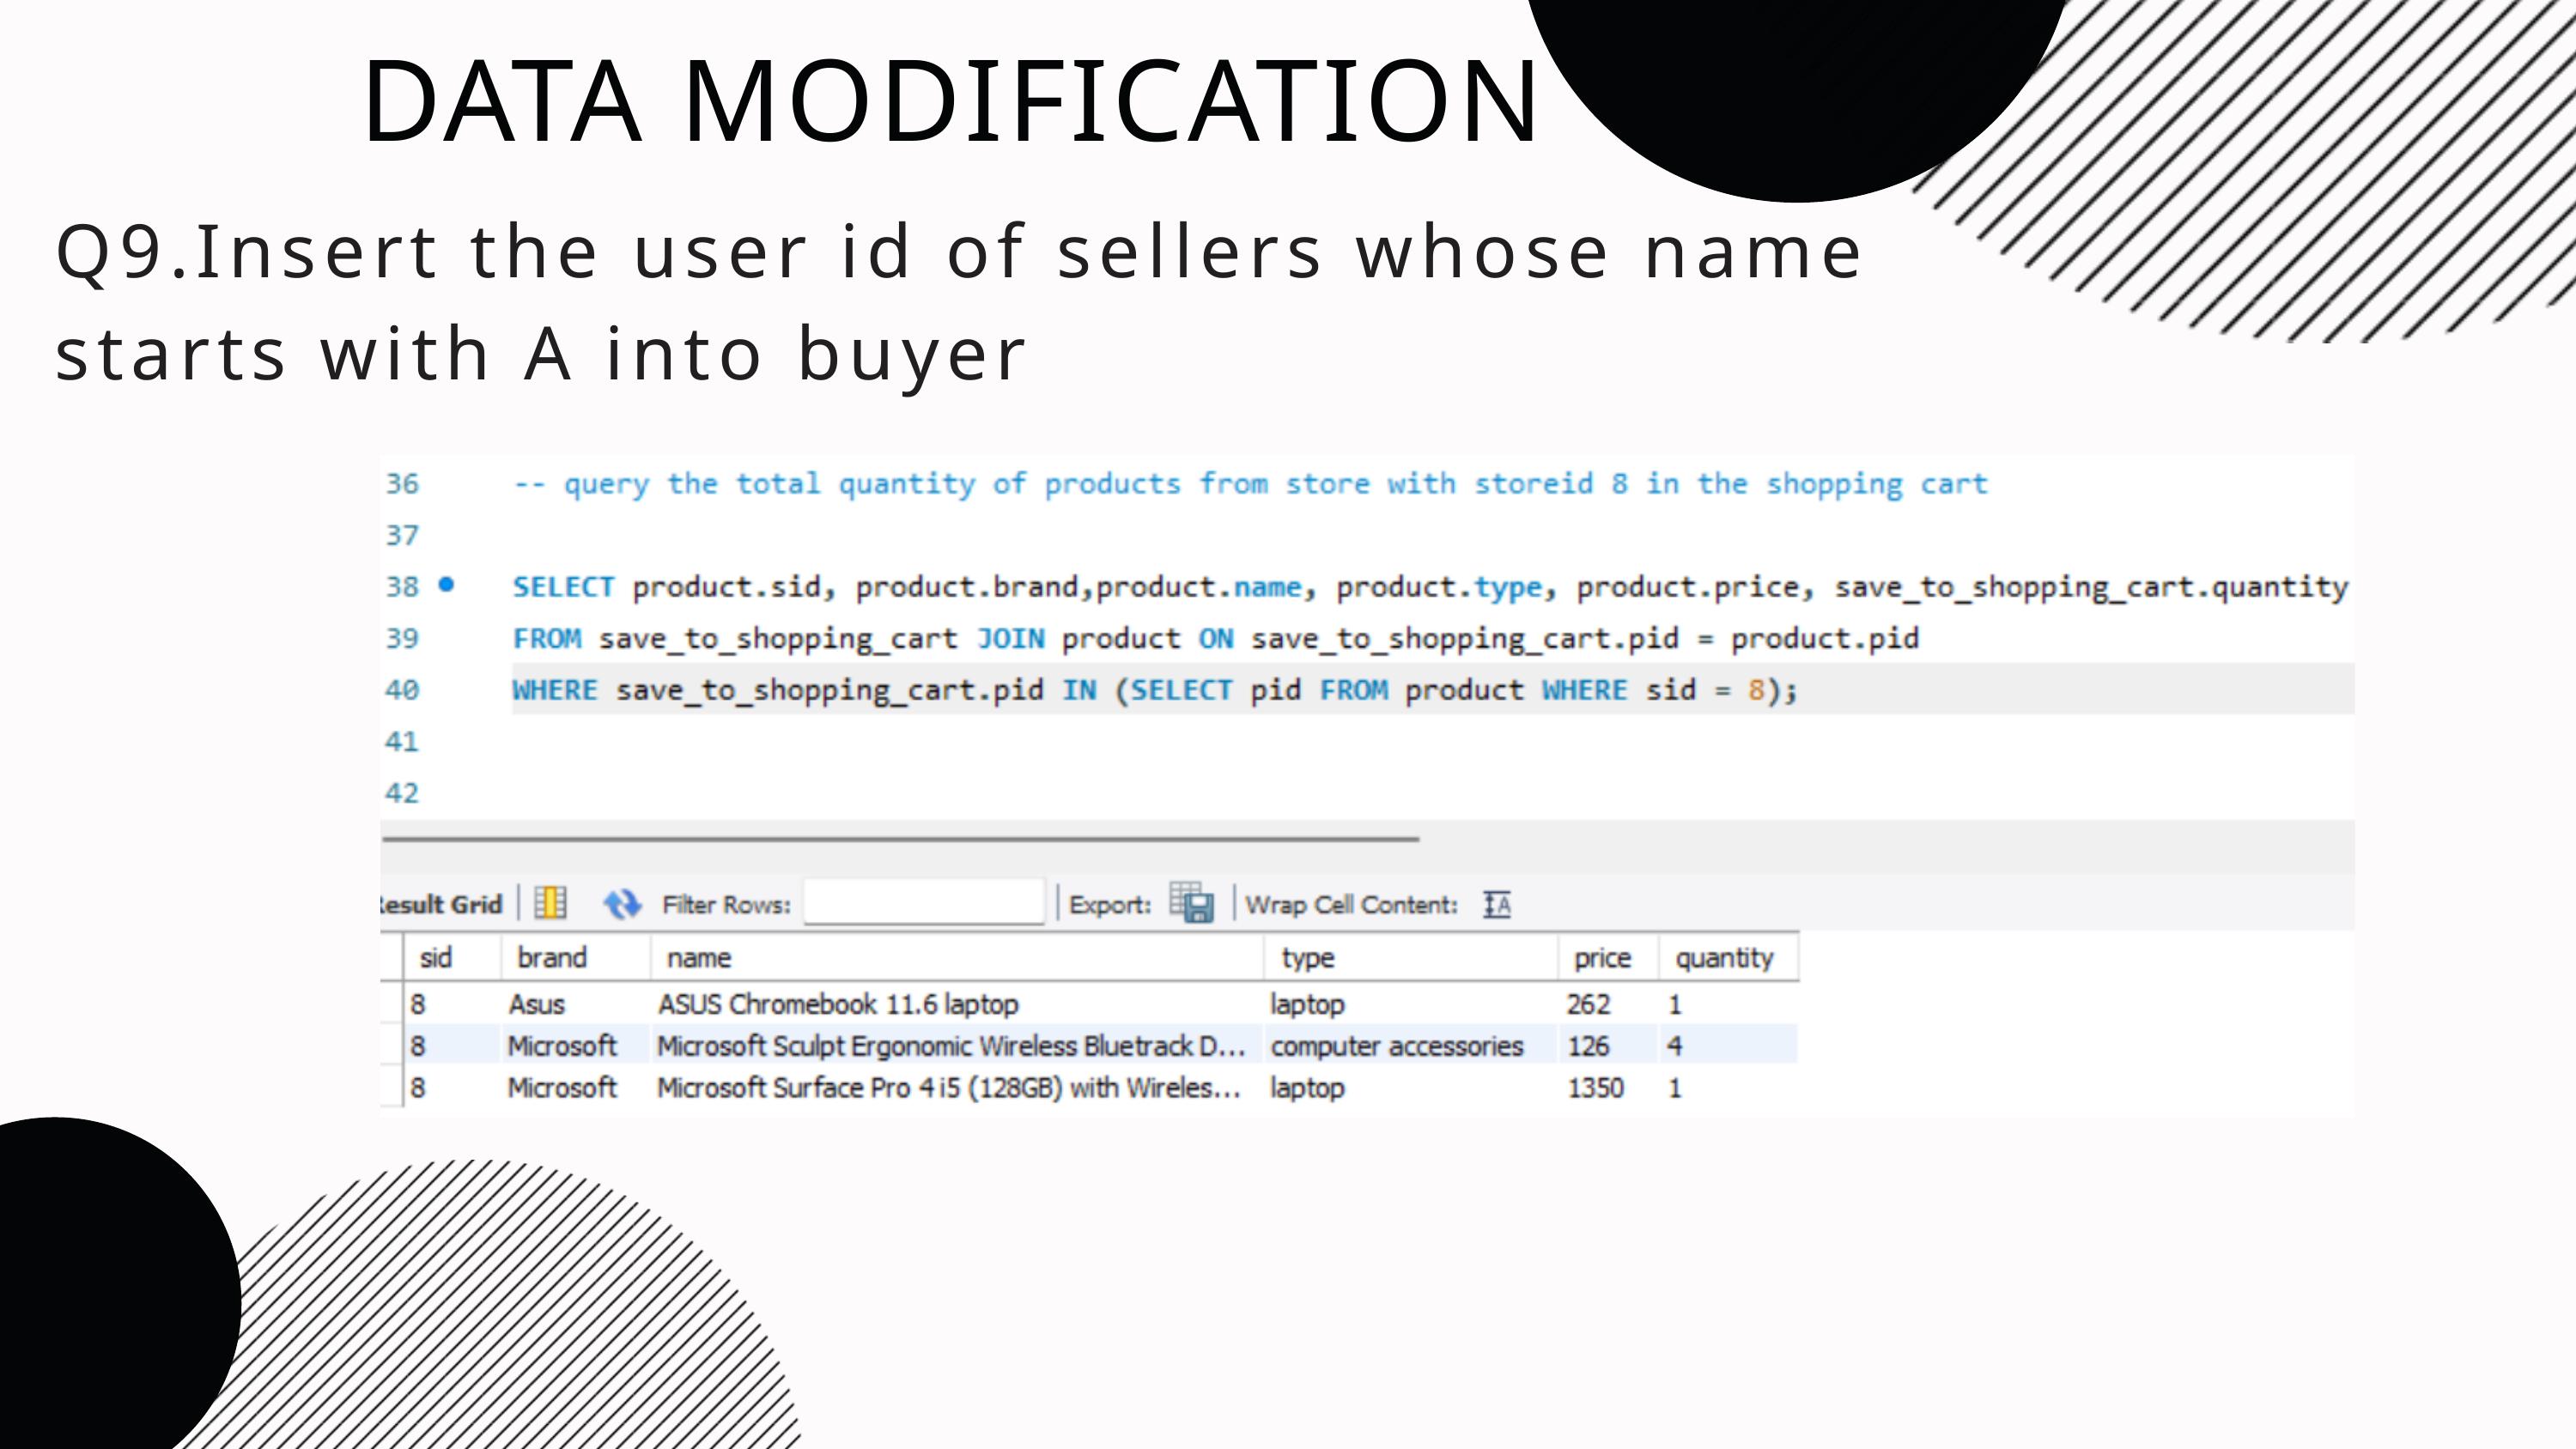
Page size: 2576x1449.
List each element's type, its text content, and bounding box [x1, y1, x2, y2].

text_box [1517, 0, 2077, 203]
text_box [0, 1117, 242, 1449]
text_box [380, 455, 2355, 1118]
text_box [245, 1160, 805, 1449]
text_box Q9.Insert the user id of sellers whose name starts with A into buyer [55, 191, 1912, 395]
text_box DATA MODIFICATION [359, 52, 1513, 191]
text_box DATA MODIFICATION [1912, 52, 2377, 276]
text_box [1912, 0, 2576, 343]
